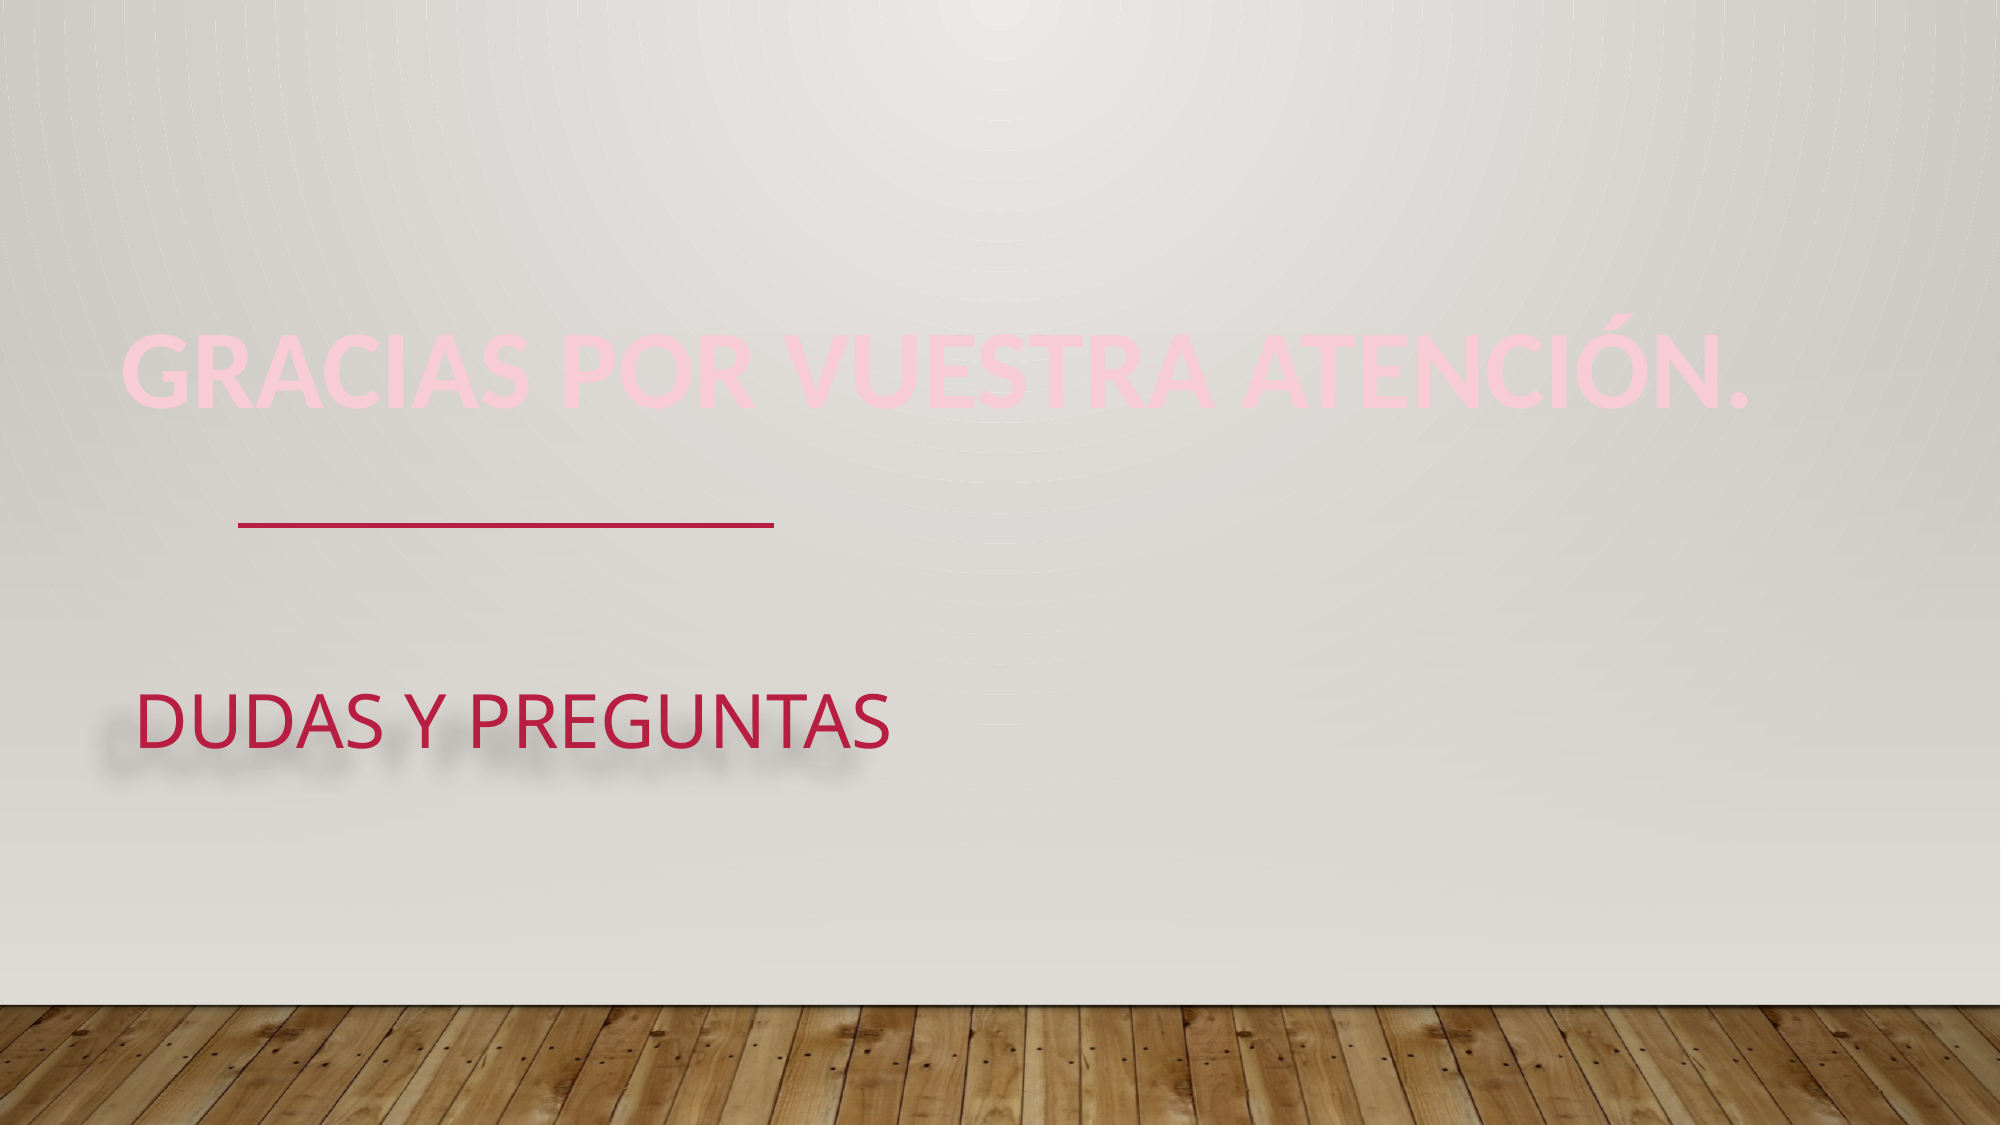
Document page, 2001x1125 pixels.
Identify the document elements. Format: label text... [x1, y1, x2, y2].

list DUDAS Y PREGUNTAS [118, 648, 1035, 800]
picture [0, 1005, 2000, 1125]
text_box GRACIAS POR VUESTRA ATENCIÓN. [105, 288, 1772, 439]
